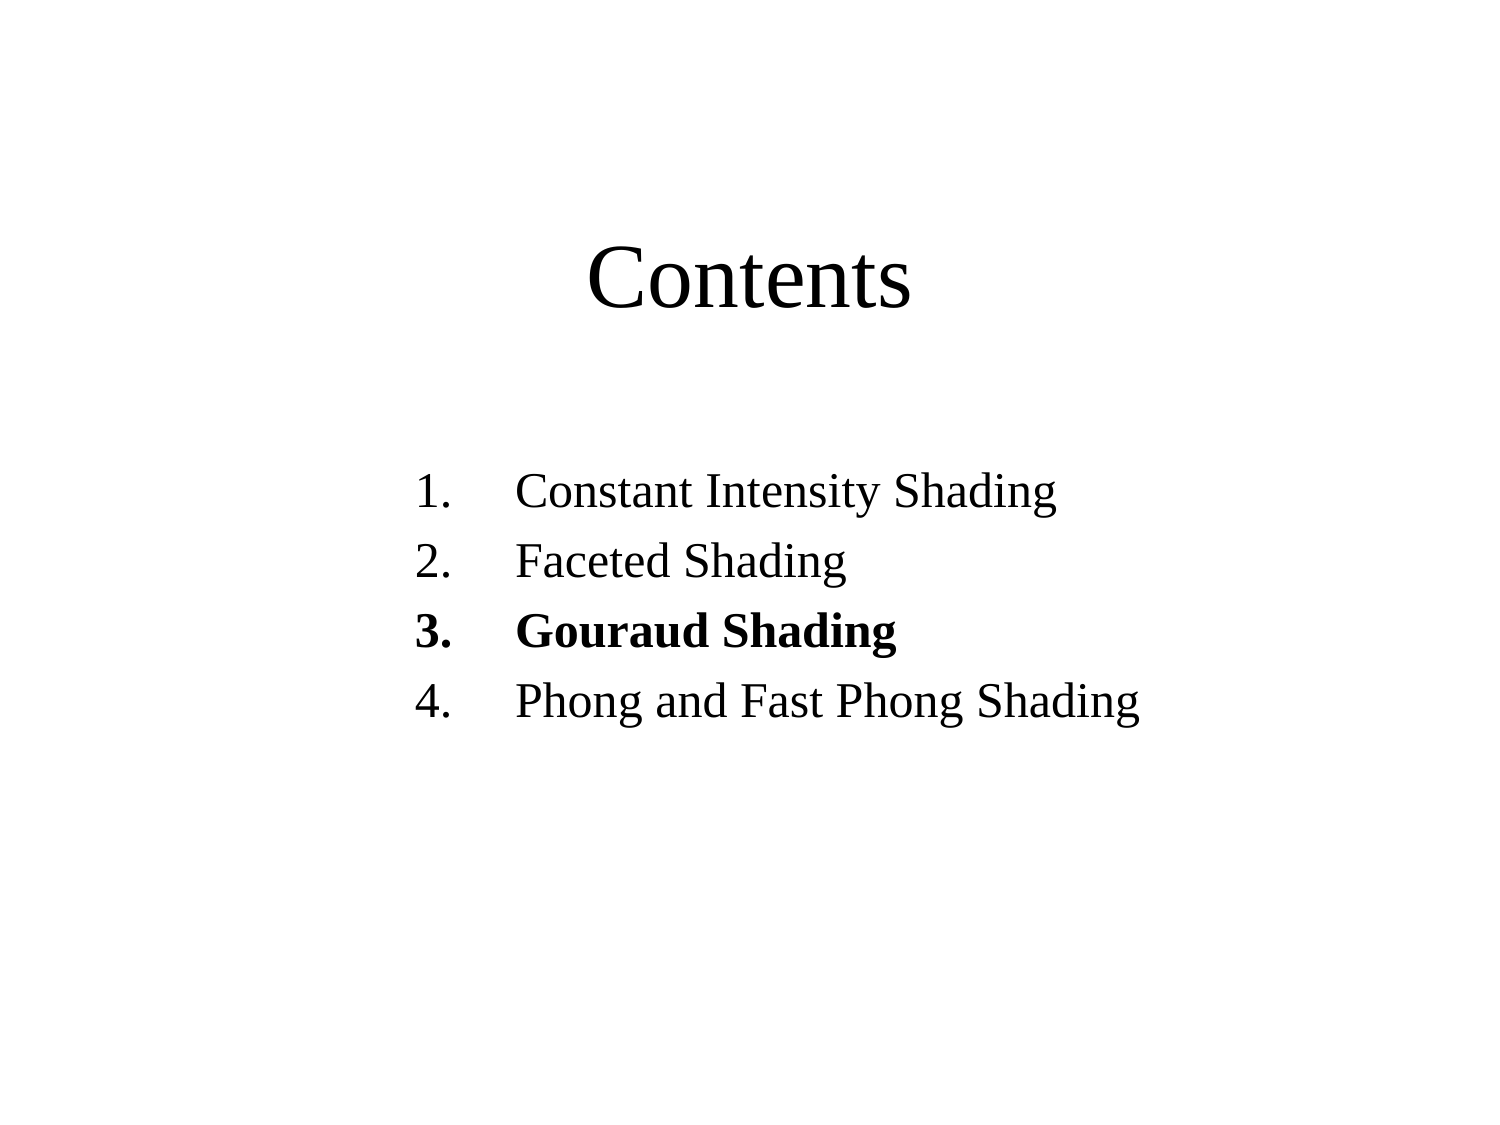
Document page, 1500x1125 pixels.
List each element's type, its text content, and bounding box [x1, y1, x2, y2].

title Contents [112, 149, 1388, 392]
subtitle Constant Intensity Shading Faceted Shading Gouraud Shading Phong and Fast Phong Shading [399, 450, 1250, 875]
